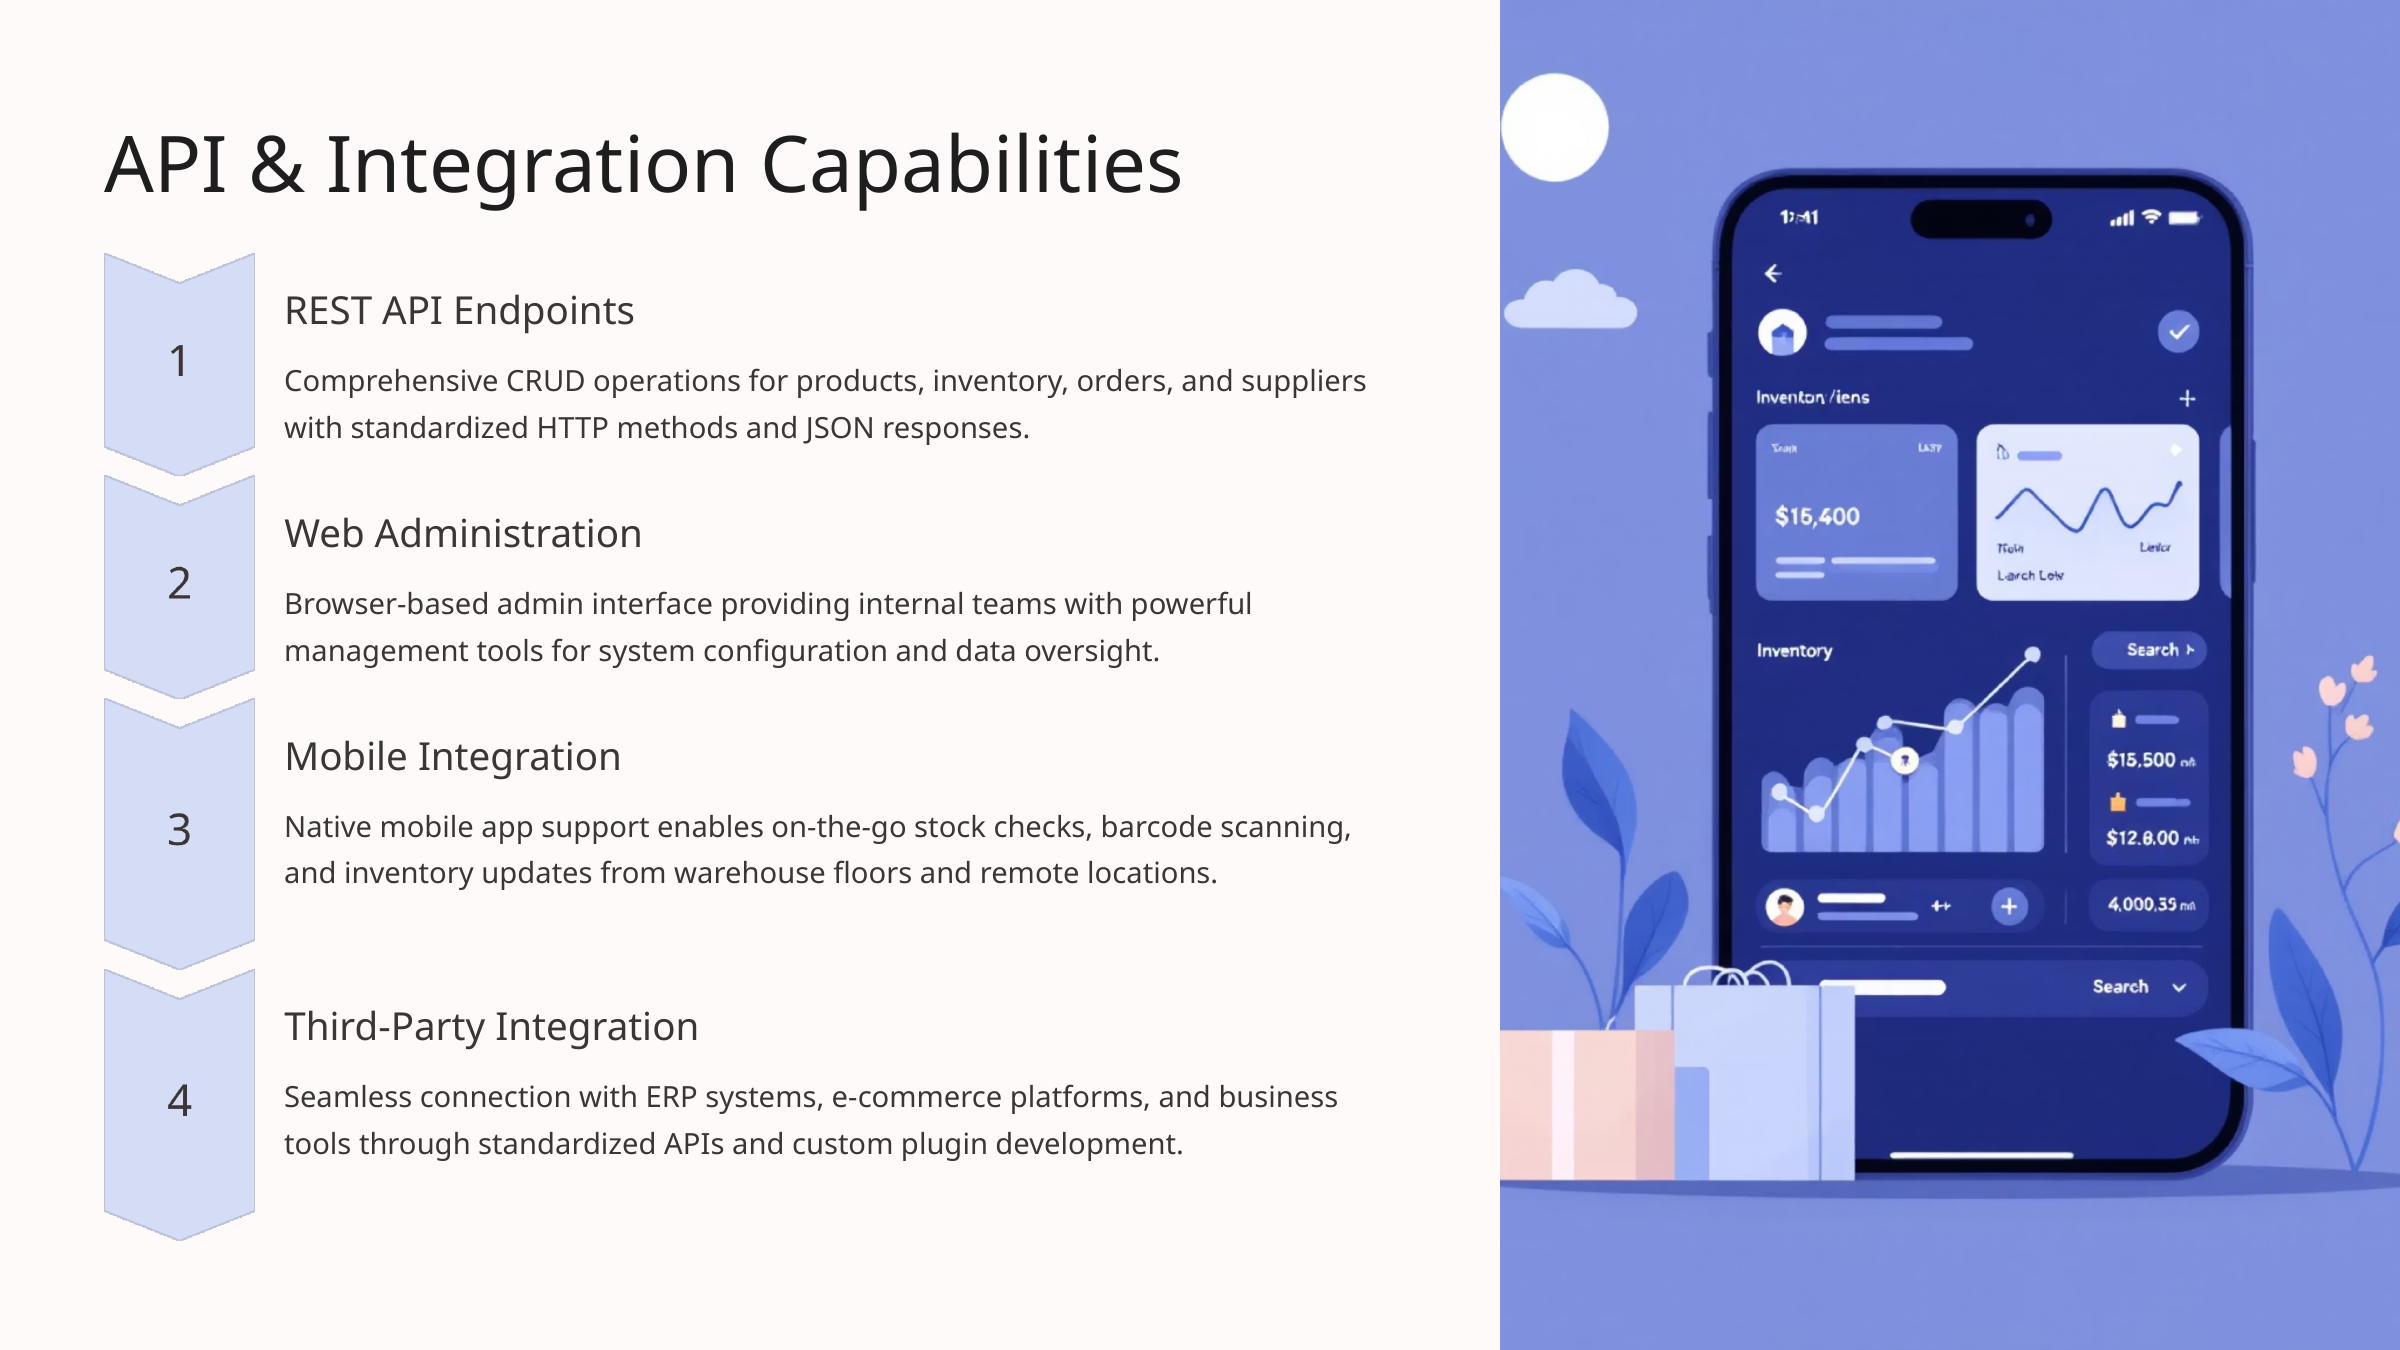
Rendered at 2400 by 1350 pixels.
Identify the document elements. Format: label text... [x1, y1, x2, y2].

text_box Browser-based admin interface providing internal teams with powerful management tools for system configuration and data oversight. [284, 573, 1396, 669]
text_box Native mobile app support enables on-the-go stock checks, barcode scanning, and inventory updates from warehouse floors and remote locations. [284, 795, 1396, 940]
text_box REST API Endpoints [284, 283, 685, 333]
text_box Seamless connection with ERP systems, e-commerce platforms, and business tools through standardized APIs and custom plugin development. [284, 1066, 1396, 1211]
text_box Mobile Integration [284, 728, 679, 778]
text_box Web Administration [284, 505, 689, 556]
picture [1499, 0, 2400, 1350]
text_box API & Integration Capabilities [104, 109, 1279, 209]
picture [104, 253, 255, 1241]
text_box Third-Party Integration [284, 999, 743, 1049]
text_box Comprehensive CRUD operations for products, inventory, orders, and suppliers with standardized HTTP methods and JSON responses. [284, 350, 1396, 446]
